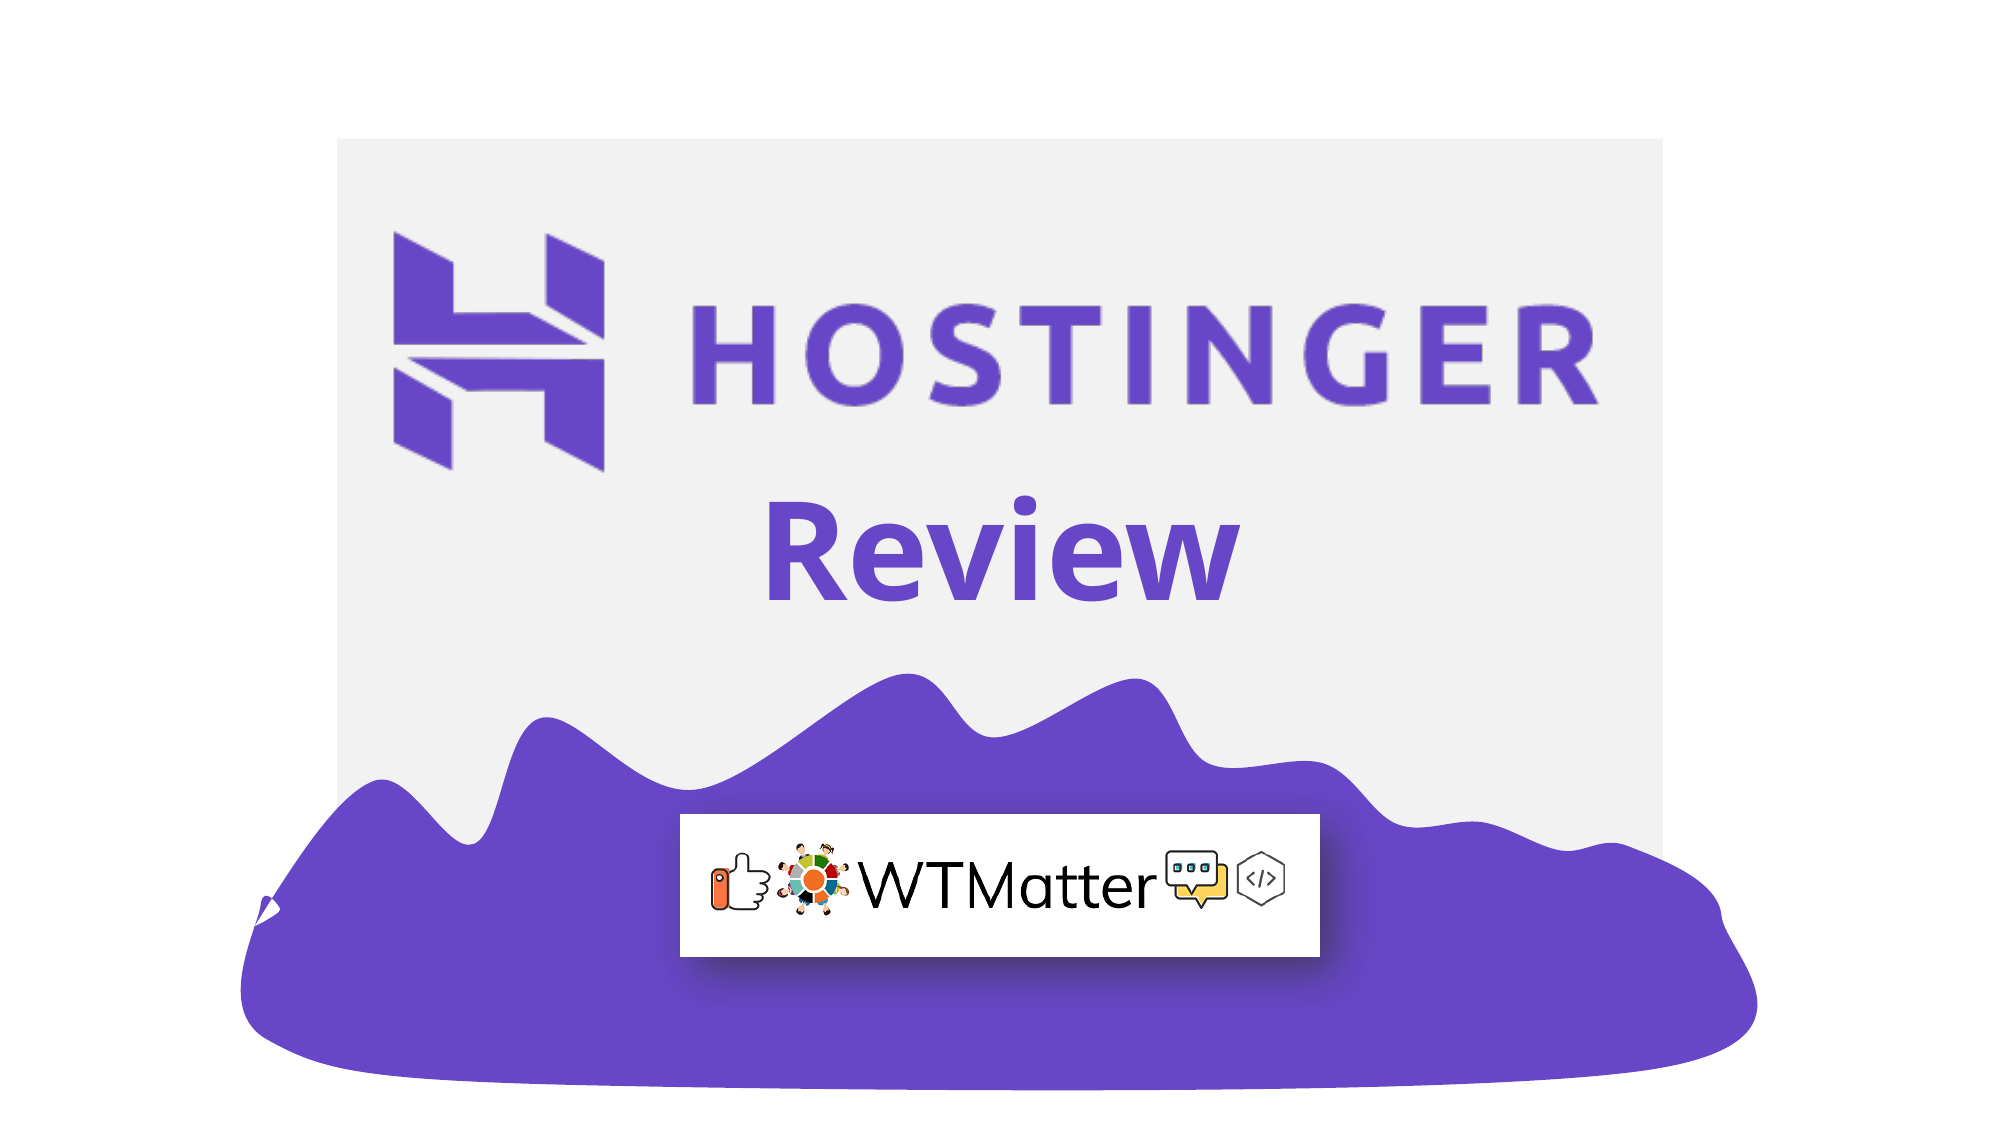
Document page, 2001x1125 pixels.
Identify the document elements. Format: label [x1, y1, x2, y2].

text_box [240, 138, 1758, 1091]
